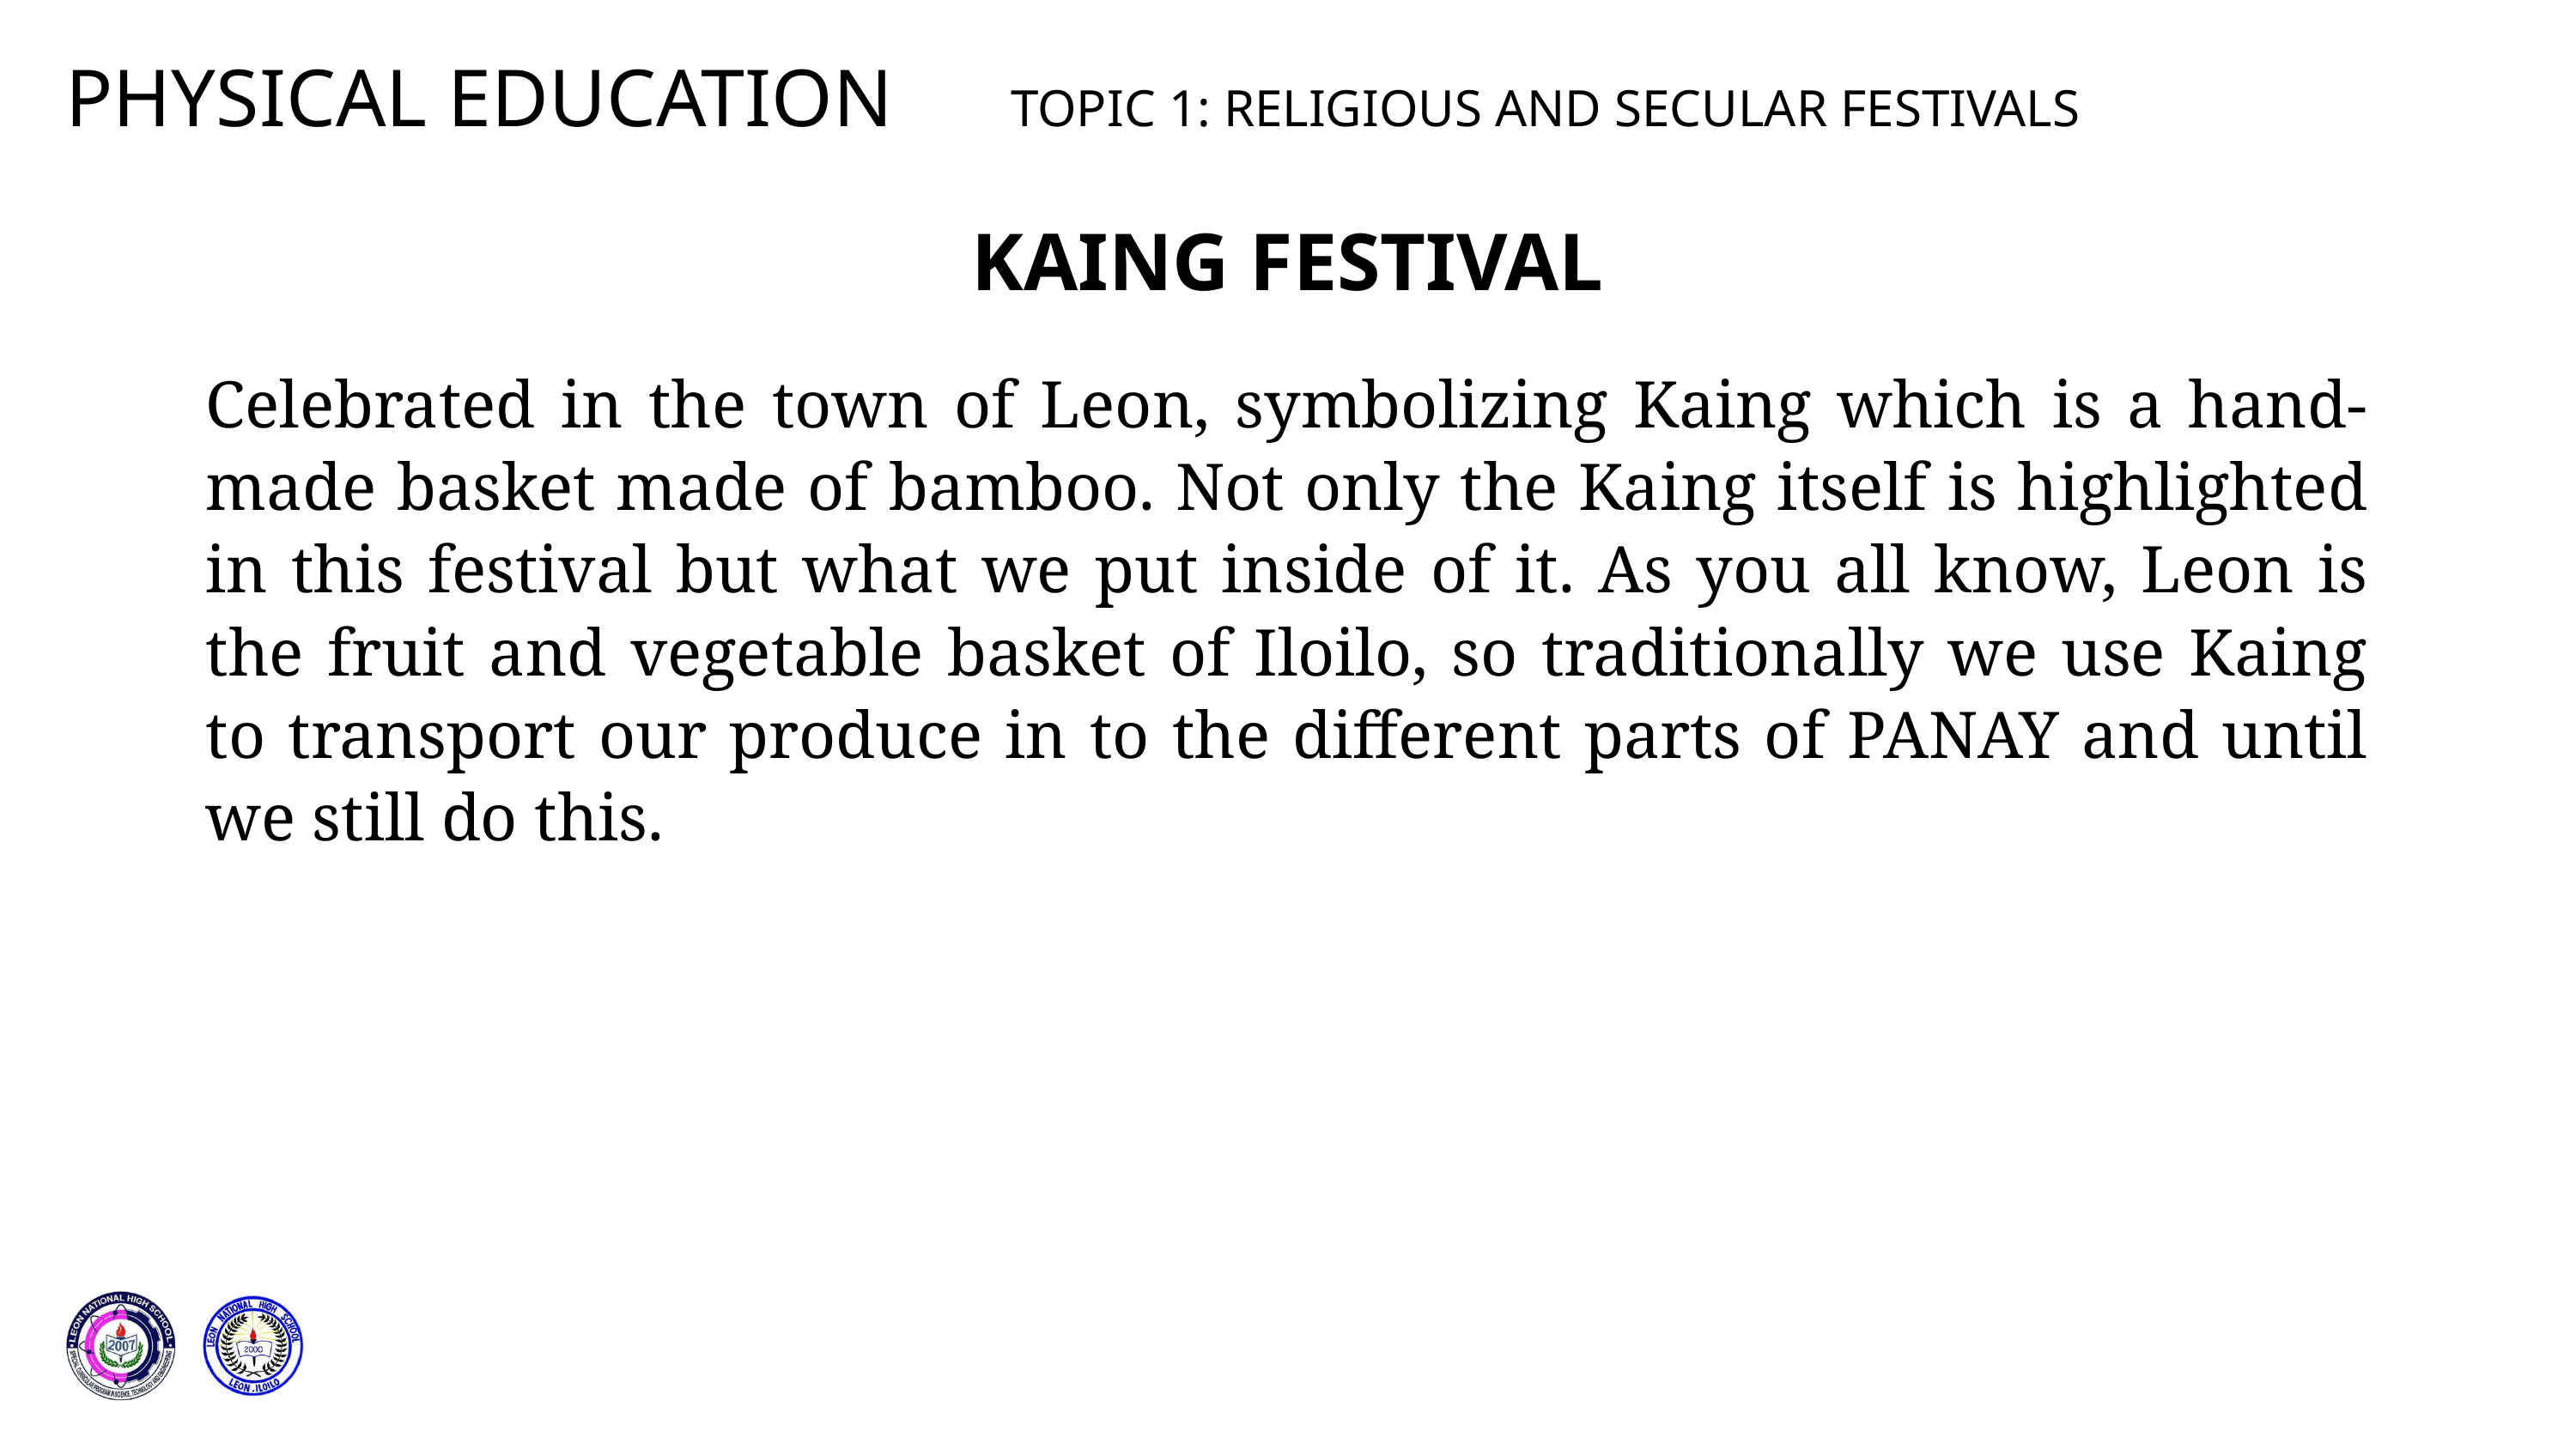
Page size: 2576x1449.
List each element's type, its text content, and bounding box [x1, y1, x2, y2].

text_box KAING FESTIVAL [192, 198, 2383, 312]
text_box Celebrated in the town of Leon, symbolizing Kaing which is a hand-made basket made of bamboo. Not only the Kaing itself is highlighted in this festival but what we put inside of it. As you all know, Leon is the fruit and vegetable basket of Iloilo, so traditionally we use Kaing to transport our produce in to the different parts of PANAY and until we still do this. [192, 351, 2383, 860]
text_box TOPIC 1: RELIGIOUS AND SECULAR FESTIVALS [998, 70, 2511, 143]
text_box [65, 1289, 310, 1401]
text_box PHYSICAL EDUCATION [65, 48, 999, 143]
